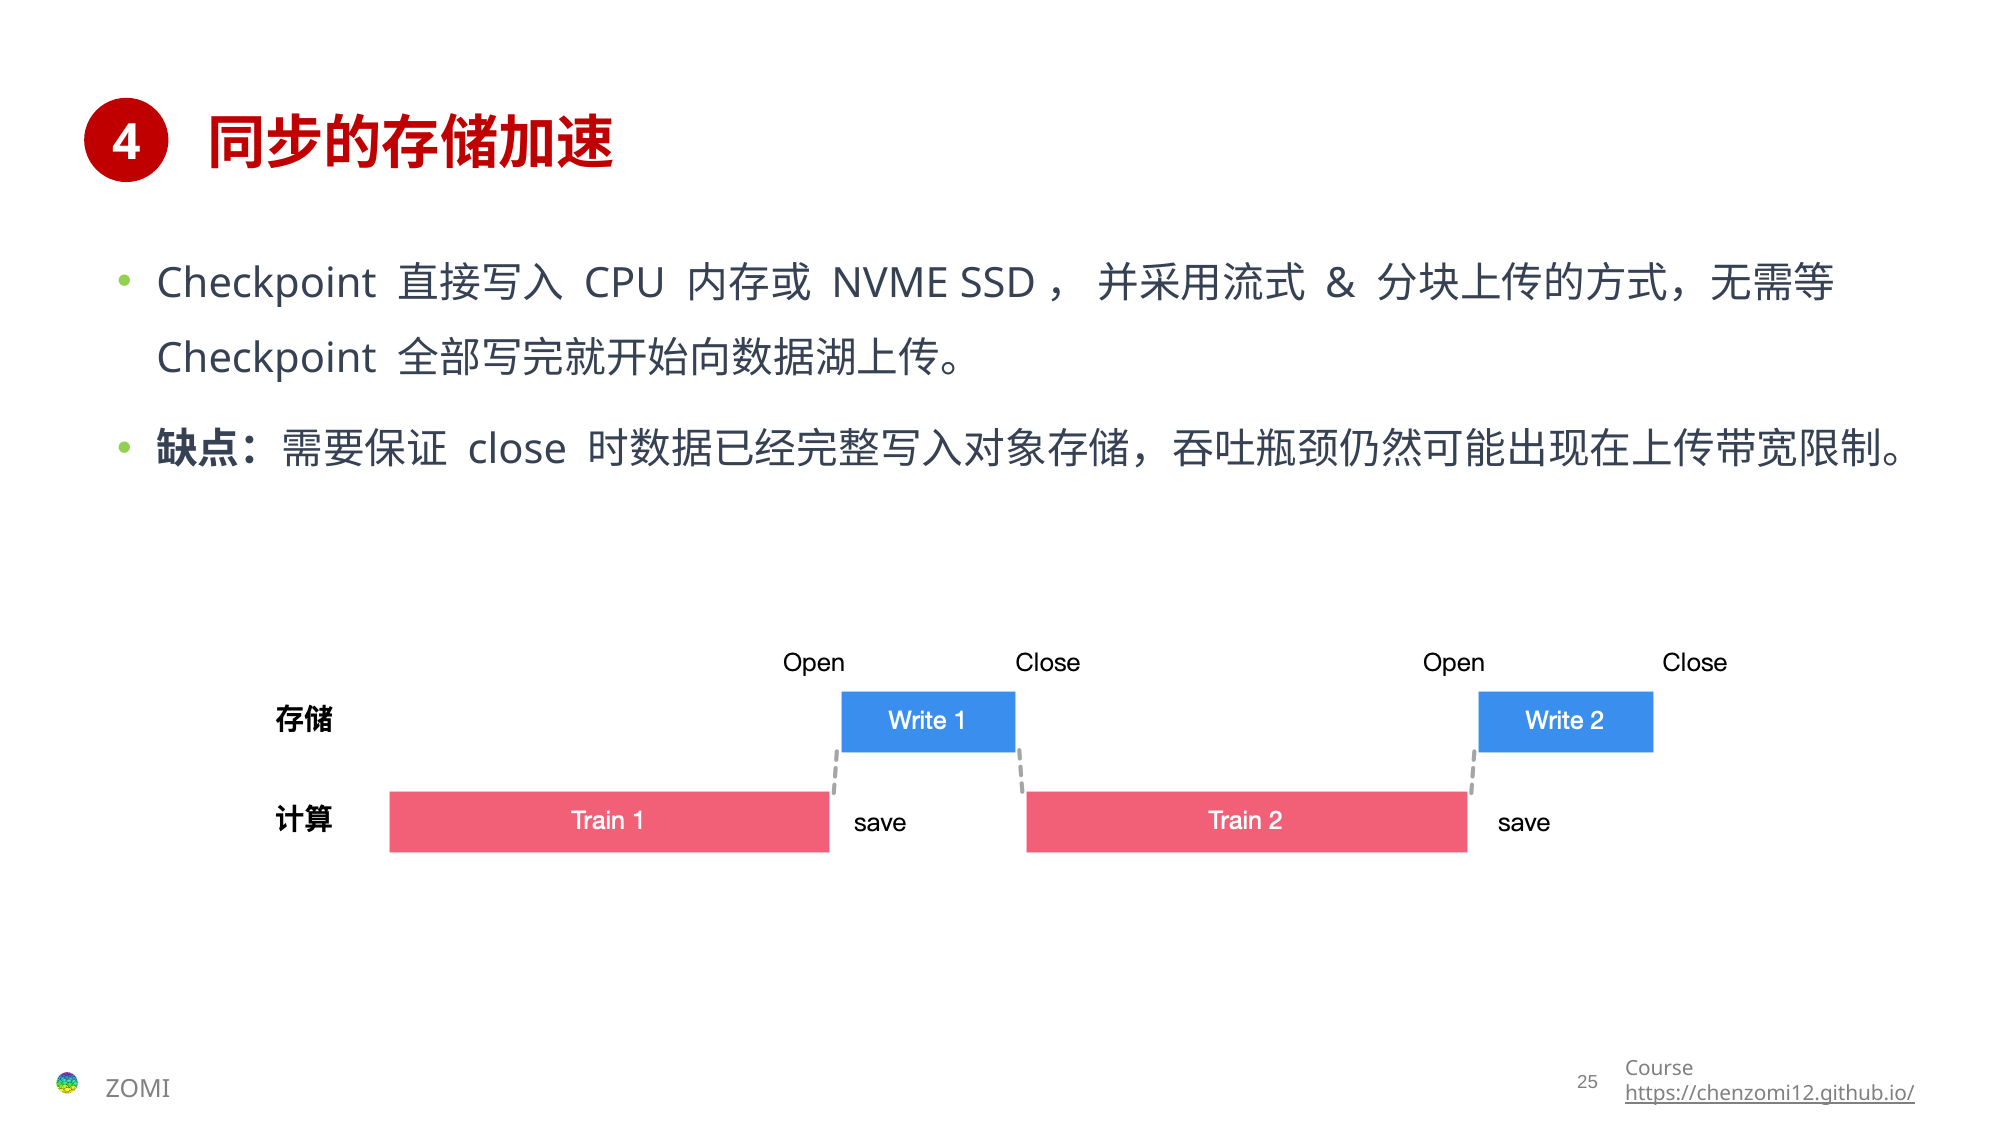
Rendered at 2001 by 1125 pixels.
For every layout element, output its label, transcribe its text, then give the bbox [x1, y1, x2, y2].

list Checkpoint 直接写入 CPU 内存或 NVME SSD， 并采用流式 & 分块上传的方式，无需等 Checkpoint 全部写完就开始向数据湖上传。 缺点：需要保证 close 时数据已经完整写入对象存储，吞吐瓶颈仍然可能出现在上传带宽限制。 [102, 223, 1901, 1043]
text_box 4 [82, 95, 171, 185]
picture [57, 1073, 77, 1093]
title 同步的存储加速 [192, 91, 1901, 189]
picture [263, 632, 1740, 856]
